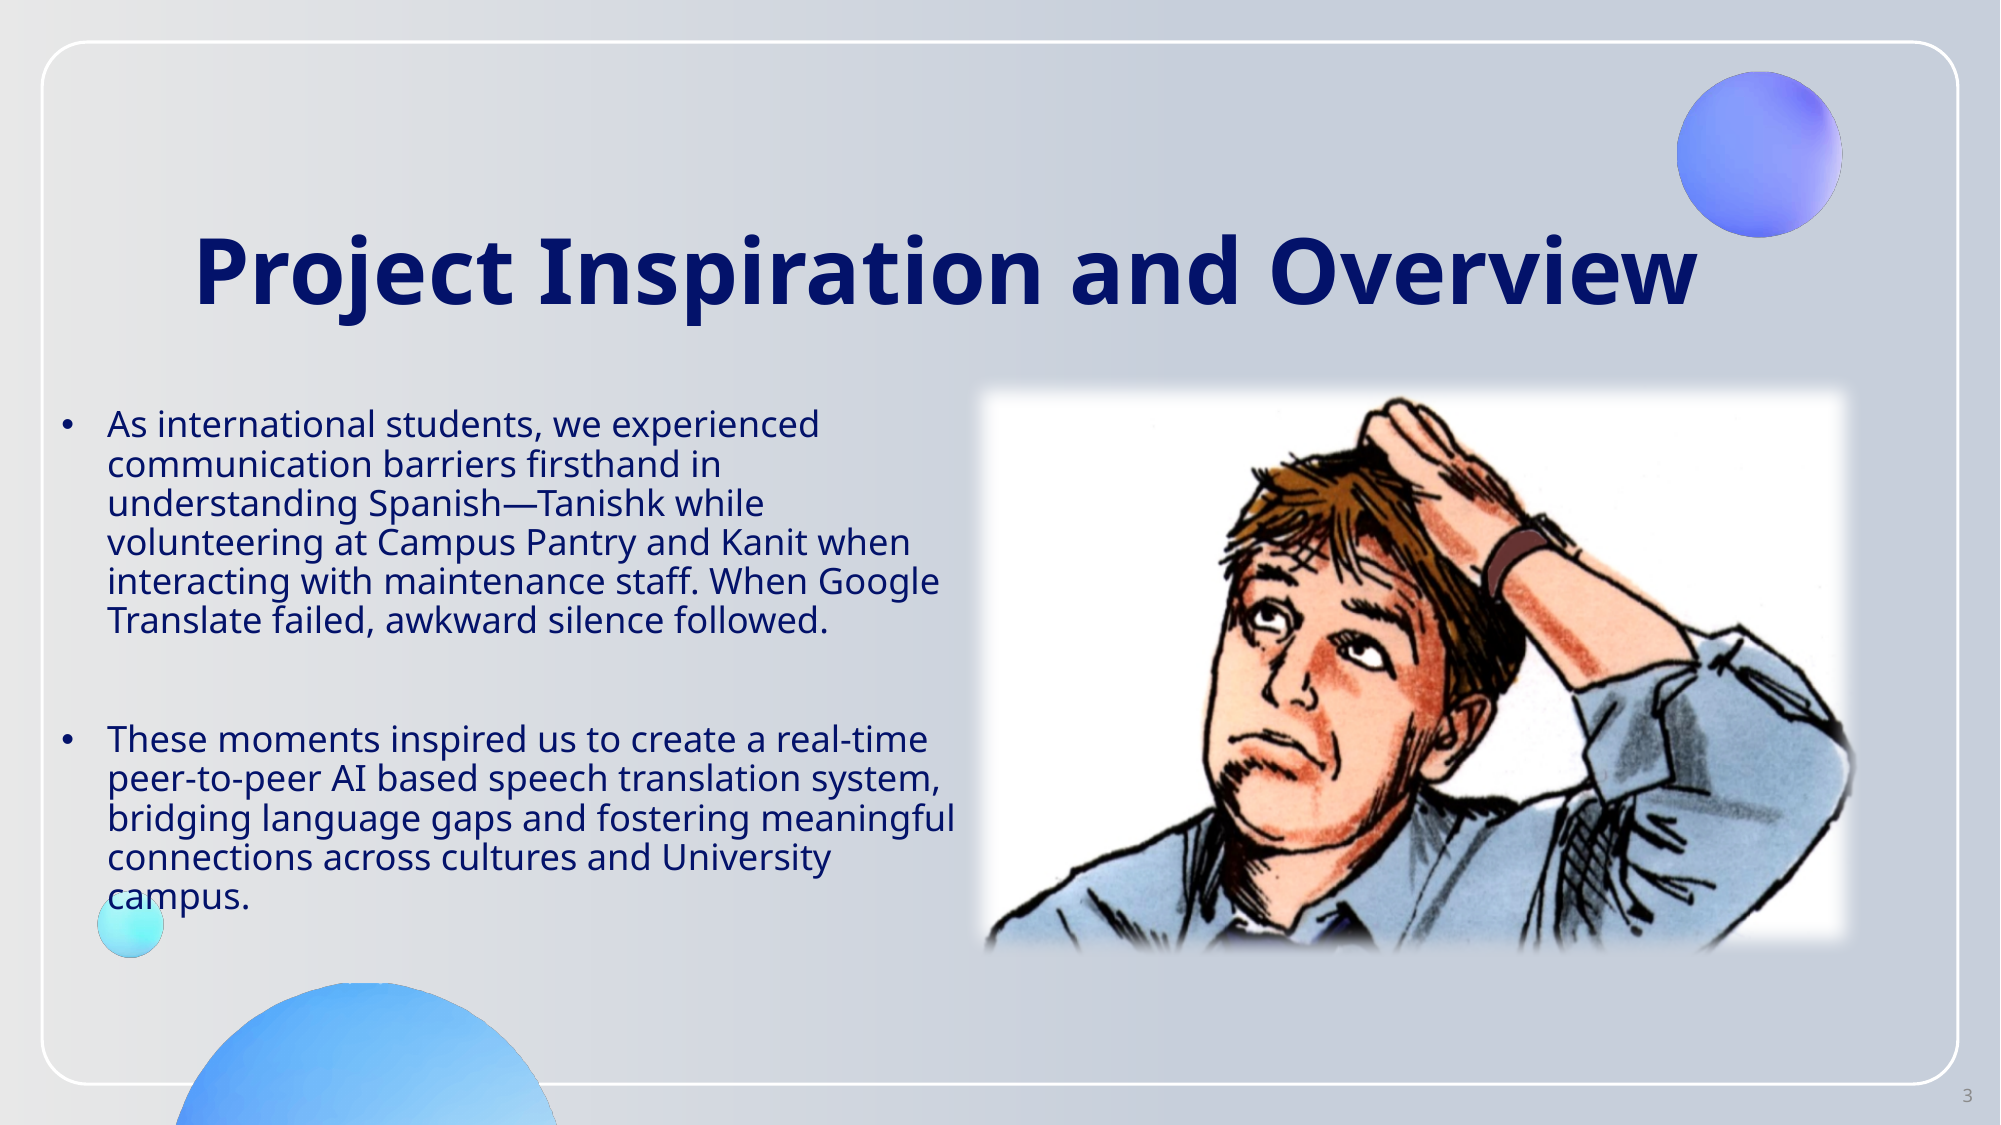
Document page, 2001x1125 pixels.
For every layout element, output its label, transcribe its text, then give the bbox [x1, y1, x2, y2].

picture [963, 372, 1863, 957]
picture [165, 982, 569, 1125]
title Project Inspiration and Overview [176, 60, 1901, 332]
list As international students, we experienced communication barriers firsthand in understanding Spanish—Tanishk while volunteering at Campus Pantry and Kanit when interacting with maintenance staff. When Google Translate failed, awkward silence followed. These moments inspired us to create a real-time peer-to-peer AI based speech translation system, bridging language gaps and fostering meaningful connections across cultures and University campus. [46, 398, 984, 959]
slide_number 3 [1538, 1076, 1988, 1115]
